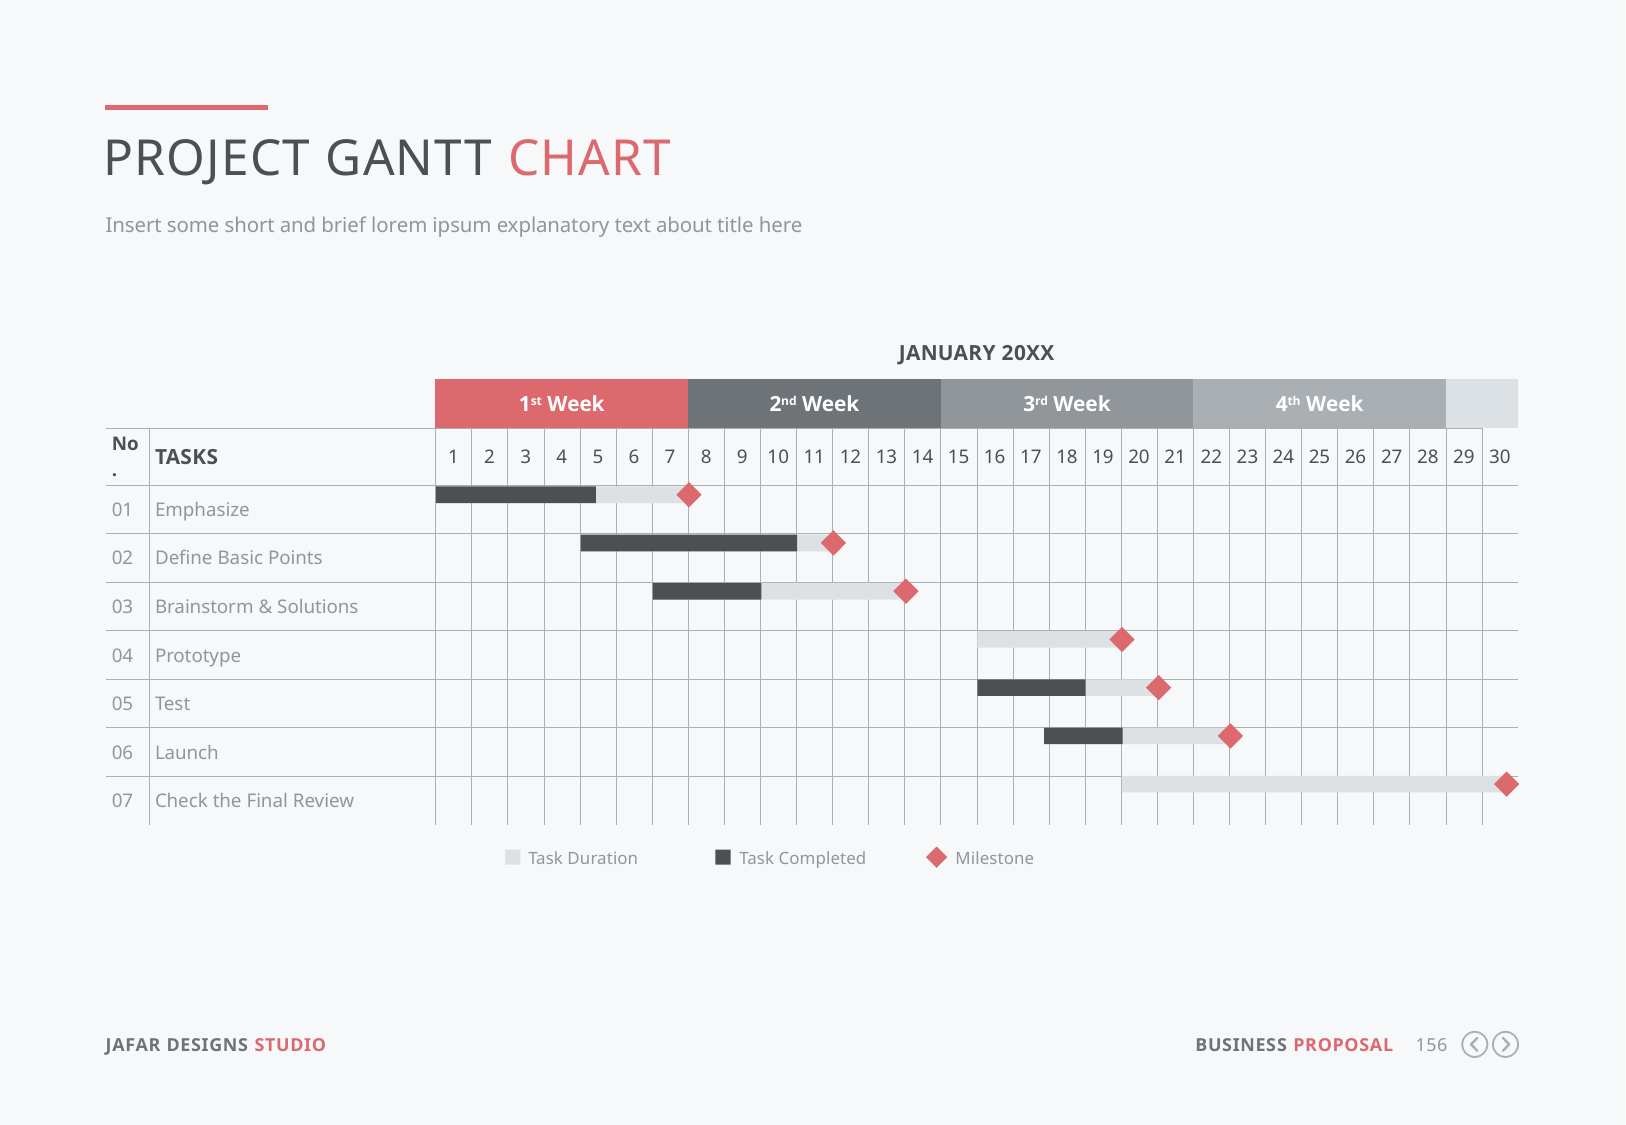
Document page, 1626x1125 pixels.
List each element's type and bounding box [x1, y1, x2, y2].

table_cell [833, 777, 868, 825]
table_cell [725, 631, 760, 679]
table_cell [1447, 583, 1482, 630]
table_cell [833, 486, 868, 533]
list [103, 125, 1518, 188]
table_cell [905, 583, 940, 630]
table_cell [1014, 728, 1049, 776]
table_cell [689, 728, 724, 776]
table_cell [106, 728, 149, 776]
table_cell [1447, 534, 1482, 582]
table_cell [106, 680, 149, 727]
table_cell [581, 777, 616, 825]
table_cell [761, 631, 796, 679]
table_cell [1447, 486, 1482, 533]
table_cell [1122, 534, 1157, 582]
table_cell [1302, 429, 1337, 485]
table_cell [1447, 429, 1482, 485]
table_cell [689, 486, 724, 533]
table_cell [472, 728, 507, 776]
table_cell [106, 777, 149, 825]
table_cell [833, 728, 868, 776]
table_cell [436, 583, 471, 630]
table_cell [833, 429, 868, 485]
table_cell [905, 534, 940, 582]
table_cell [833, 601, 868, 630]
list [105, 209, 1519, 241]
table_cell [581, 504, 616, 533]
table_cell [978, 697, 1013, 727]
table_cell [978, 534, 1013, 582]
table_cell [905, 680, 940, 727]
table_cell [869, 534, 904, 582]
table_cell [869, 631, 904, 679]
table_cell [1158, 631, 1193, 679]
table_cell [1158, 745, 1193, 775]
table_cell [797, 631, 832, 679]
table_cell [1338, 728, 1373, 775]
table_cell [725, 552, 760, 582]
table_cell [1410, 429, 1446, 485]
text_box [714, 849, 732, 866]
table_cell [436, 534, 471, 582]
table_cell [472, 534, 507, 582]
table_cell [1050, 534, 1085, 582]
table_cell [617, 552, 652, 582]
table_cell [106, 631, 149, 679]
table_cell [1086, 583, 1121, 630]
text_box [528, 843, 693, 869]
table_cell [1230, 429, 1265, 485]
table_cell [1194, 429, 1229, 485]
table_cell [150, 680, 435, 727]
text_box [1121, 770, 1521, 799]
table_cell [436, 429, 471, 485]
table_cell [761, 552, 796, 582]
table_cell [653, 728, 688, 776]
text_box [976, 625, 1137, 654]
table_cell [1014, 649, 1049, 678]
table_cell [1302, 486, 1337, 533]
table_cell [1086, 649, 1121, 678]
table_cell [581, 552, 616, 582]
table_cell [472, 777, 507, 825]
table_cell [1374, 631, 1409, 679]
table_cell [472, 583, 507, 630]
table_cell [1447, 631, 1482, 679]
text_box [976, 673, 1173, 702]
table_cell [508, 583, 544, 630]
table_cell [1014, 486, 1049, 533]
table_cell [978, 777, 1013, 825]
table_cell [1483, 583, 1518, 630]
table_cell [1410, 486, 1446, 533]
table_cell [1050, 649, 1085, 678]
table_cell [941, 534, 977, 582]
table_cell [508, 534, 544, 582]
table_cell [1374, 680, 1409, 727]
table_cell [833, 534, 868, 582]
table_cell [941, 486, 977, 533]
table_cell [1194, 793, 1229, 825]
table_cell [545, 583, 580, 630]
table_cell [1230, 631, 1265, 679]
table_cell [1302, 793, 1337, 825]
table_cell [1266, 680, 1301, 727]
text_box [955, 843, 1120, 869]
table_cell [1230, 793, 1265, 825]
table_cell [1266, 728, 1301, 775]
table_cell [106, 379, 1518, 485]
table_cell [106, 583, 149, 630]
table_cell [1158, 583, 1193, 630]
table_cell [545, 504, 580, 533]
table_cell [1230, 728, 1265, 775]
table_cell [1014, 777, 1049, 825]
text_box [435, 480, 704, 509]
table_cell [617, 583, 652, 630]
table_cell [869, 601, 904, 630]
table_cell [1266, 534, 1301, 582]
table_cell [1266, 583, 1301, 630]
table_cell [1447, 793, 1482, 825]
table_cell [1122, 793, 1157, 825]
table_cell [150, 429, 435, 485]
table_cell [1338, 680, 1373, 727]
table_cell [1086, 777, 1121, 825]
table_cell [653, 680, 688, 727]
table_cell [1483, 631, 1518, 679]
table_cell [978, 486, 1013, 533]
table_cell [106, 534, 149, 582]
table_cell [761, 777, 796, 825]
table_cell [508, 504, 544, 533]
table_cell [1194, 631, 1229, 679]
table_cell [436, 728, 471, 776]
table_cell [150, 777, 435, 825]
table_cell [725, 680, 760, 727]
table_cell [1086, 429, 1121, 485]
table_cell [941, 777, 977, 825]
table_cell [1410, 680, 1446, 727]
table_cell [941, 583, 977, 630]
table_cell [1302, 583, 1337, 630]
table_cell [508, 777, 544, 825]
table_cell [1266, 631, 1301, 679]
table_cell [1194, 680, 1229, 727]
table_cell [689, 631, 724, 679]
table_cell [1230, 583, 1265, 630]
table_cell [1050, 745, 1085, 776]
table_cell [1338, 429, 1373, 485]
table_cell [1050, 429, 1085, 485]
table_cell [150, 631, 435, 679]
table_cell [1050, 486, 1085, 533]
table_cell [472, 429, 507, 485]
table_cell [1230, 534, 1265, 582]
table_cell [1374, 486, 1409, 533]
table_cell [508, 429, 544, 485]
table_cell [725, 601, 760, 630]
table_cell [545, 429, 580, 485]
table_cell [1302, 534, 1337, 582]
table_cell [472, 504, 507, 533]
table_cell [725, 486, 760, 533]
table_cell [1230, 680, 1265, 727]
table_cell [545, 728, 580, 776]
table_cell [797, 728, 832, 776]
table_cell [1483, 486, 1518, 533]
table_cell [653, 601, 688, 630]
table_cell [905, 631, 940, 679]
table_cell [1338, 534, 1373, 582]
table_cell [869, 777, 904, 825]
table_cell [833, 631, 868, 679]
table_cell [617, 631, 652, 679]
table_cell [1158, 534, 1193, 582]
table_cell [833, 680, 868, 727]
table_cell [1447, 728, 1482, 775]
table_cell [1374, 793, 1409, 825]
table_cell [797, 601, 832, 630]
table_cell [797, 777, 832, 825]
table_cell [436, 631, 471, 679]
table_cell [1483, 728, 1518, 776]
table_cell [1374, 534, 1409, 582]
table_cell [653, 777, 688, 825]
table_cell [1194, 486, 1229, 533]
table_cell [1122, 583, 1157, 630]
table_header [106, 325, 1518, 379]
table_cell [761, 429, 796, 485]
table_cell [617, 680, 652, 727]
table_cell [761, 728, 796, 776]
table_cell [1266, 793, 1301, 825]
table_cell [1410, 793, 1446, 825]
table_cell [1447, 680, 1482, 727]
table_cell [581, 631, 616, 679]
table_cell [941, 728, 977, 776]
table_cell [1122, 429, 1157, 485]
table_cell [1086, 534, 1121, 582]
table_cell [1374, 429, 1409, 485]
table_cell [1122, 697, 1157, 727]
table_cell [689, 680, 724, 727]
table_cell [106, 486, 149, 533]
table_cell [725, 777, 760, 825]
table_cell [150, 583, 435, 630]
table_cell [436, 680, 471, 727]
table_cell [1374, 583, 1409, 630]
table_cell [797, 552, 832, 582]
table_cell [1338, 583, 1373, 630]
table_cell [508, 728, 544, 776]
table_cell [1086, 697, 1121, 727]
table_cell [150, 534, 435, 582]
table_cell [1410, 631, 1446, 679]
table_cell [150, 728, 435, 776]
table_cell [905, 429, 940, 485]
table_cell [1194, 745, 1229, 775]
table_cell [1122, 745, 1157, 775]
table_cell [653, 504, 688, 533]
table_cell [1338, 631, 1373, 679]
table_cell [1050, 697, 1085, 727]
table_cell [1338, 793, 1373, 825]
table_cell [1483, 534, 1518, 582]
table_cell [905, 728, 940, 776]
table_cell [545, 777, 580, 825]
table_cell [905, 777, 940, 825]
table_cell [1266, 486, 1301, 533]
table_cell [581, 728, 616, 776]
table_cell [508, 631, 544, 679]
table_cell [689, 552, 724, 582]
text_box [504, 849, 521, 866]
table_cell [1014, 583, 1049, 630]
table_cell [617, 777, 652, 825]
table_cell [1302, 728, 1337, 775]
table_cell [978, 649, 1013, 678]
table_cell [797, 680, 832, 727]
table_cell [797, 486, 832, 533]
text_box [580, 528, 848, 558]
table_cell [1050, 777, 1085, 825]
text_box [924, 845, 949, 870]
table_cell [106, 429, 149, 485]
table_cell [1122, 631, 1157, 678]
table_cell [978, 583, 1013, 630]
table_cell [689, 601, 724, 630]
table_cell [869, 486, 904, 533]
table_cell [581, 680, 616, 727]
table_cell [1014, 429, 1049, 485]
table_cell [472, 680, 507, 727]
table_cell [1302, 631, 1337, 679]
table_cell [689, 429, 724, 485]
table_cell [1230, 486, 1265, 533]
table_cell [436, 504, 471, 533]
table_cell [1266, 429, 1301, 485]
text_box [652, 577, 921, 606]
table_cell [1410, 728, 1446, 775]
table_cell [1158, 793, 1193, 825]
table_cell [508, 680, 544, 727]
table_cell [941, 429, 977, 485]
table_cell [436, 777, 471, 825]
table_cell [653, 552, 688, 582]
table_cell [761, 601, 796, 630]
table_cell [1483, 788, 1518, 825]
text_box [739, 843, 904, 869]
table_cell [1014, 697, 1049, 727]
table_cell [1014, 534, 1049, 582]
table_cell [545, 534, 580, 582]
table_cell [653, 631, 688, 679]
table_cell [1410, 583, 1446, 630]
table_cell [725, 728, 760, 776]
table_cell [1158, 486, 1193, 533]
table_cell [1158, 680, 1193, 727]
table_cell [1122, 486, 1157, 533]
table_cell [1158, 429, 1193, 485]
table_cell [617, 429, 652, 485]
table_cell [581, 429, 616, 485]
table_cell [617, 728, 652, 776]
text_box [1043, 721, 1245, 751]
table_cell [1050, 583, 1085, 630]
table_cell [761, 486, 796, 533]
table_cell [941, 680, 977, 727]
table_cell [617, 504, 652, 533]
table_cell [472, 631, 507, 679]
table_cell [905, 486, 940, 533]
table_cell [1410, 534, 1446, 582]
table_cell [545, 631, 580, 679]
table_cell [653, 429, 688, 485]
table_cell [1194, 534, 1229, 582]
table_cell [978, 429, 1013, 485]
table_cell [869, 680, 904, 727]
table_cell [689, 777, 724, 825]
table_cell [1302, 680, 1337, 727]
table_cell [1338, 486, 1373, 533]
table_cell [761, 680, 796, 727]
table_cell [941, 631, 977, 679]
table_cell [1086, 486, 1121, 533]
table_cell [545, 680, 580, 727]
table_cell [1086, 745, 1121, 776]
table_cell [1483, 680, 1518, 727]
table_cell [869, 728, 904, 776]
table_cell [797, 429, 832, 485]
table_cell [978, 728, 1013, 776]
table_cell [869, 429, 904, 485]
table_cell [150, 486, 435, 533]
table_cell [1374, 728, 1409, 775]
table_cell [725, 429, 760, 485]
table_cell [581, 583, 616, 630]
table_cell [1194, 583, 1229, 630]
